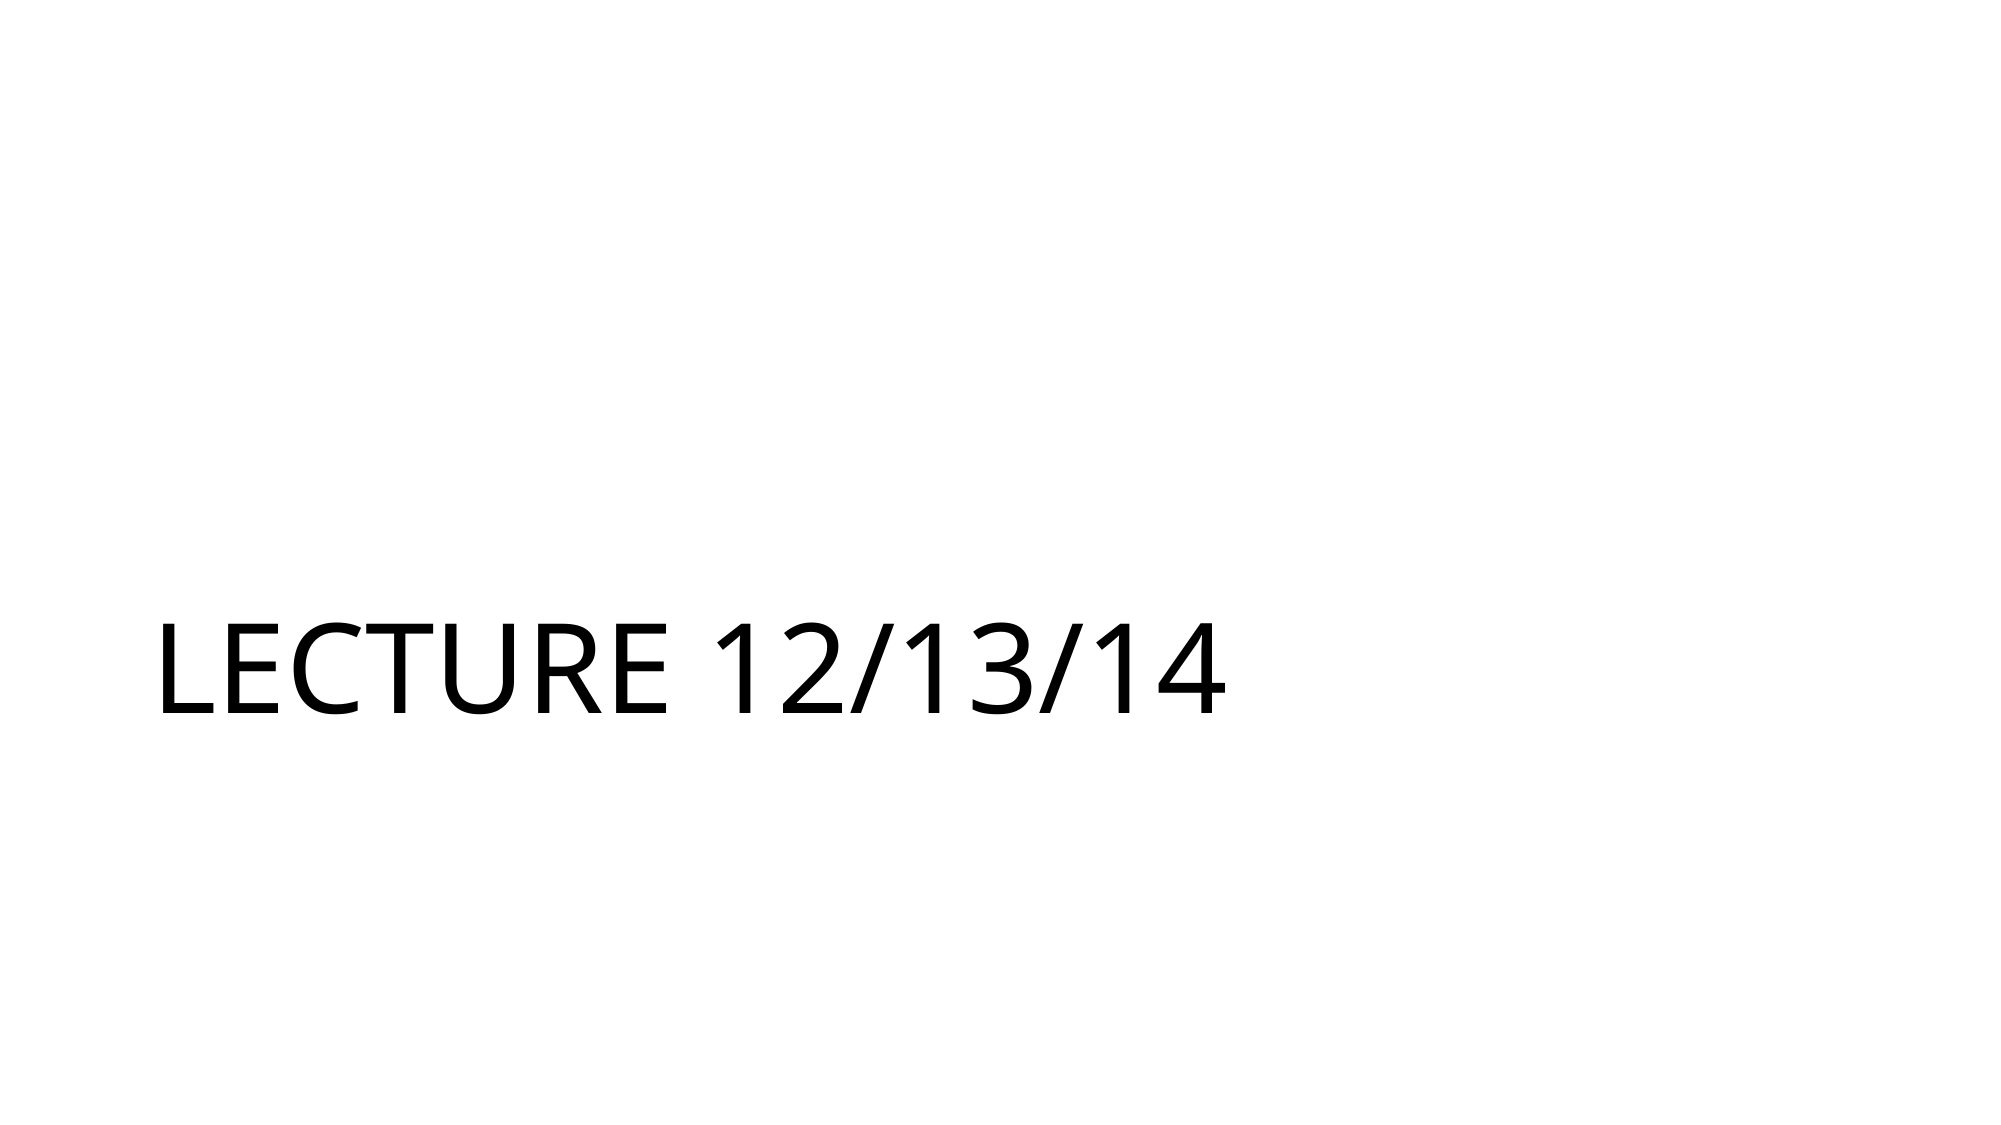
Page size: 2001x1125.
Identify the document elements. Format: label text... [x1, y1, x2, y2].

title LECTURE 12/13/14 [136, 280, 1862, 749]
